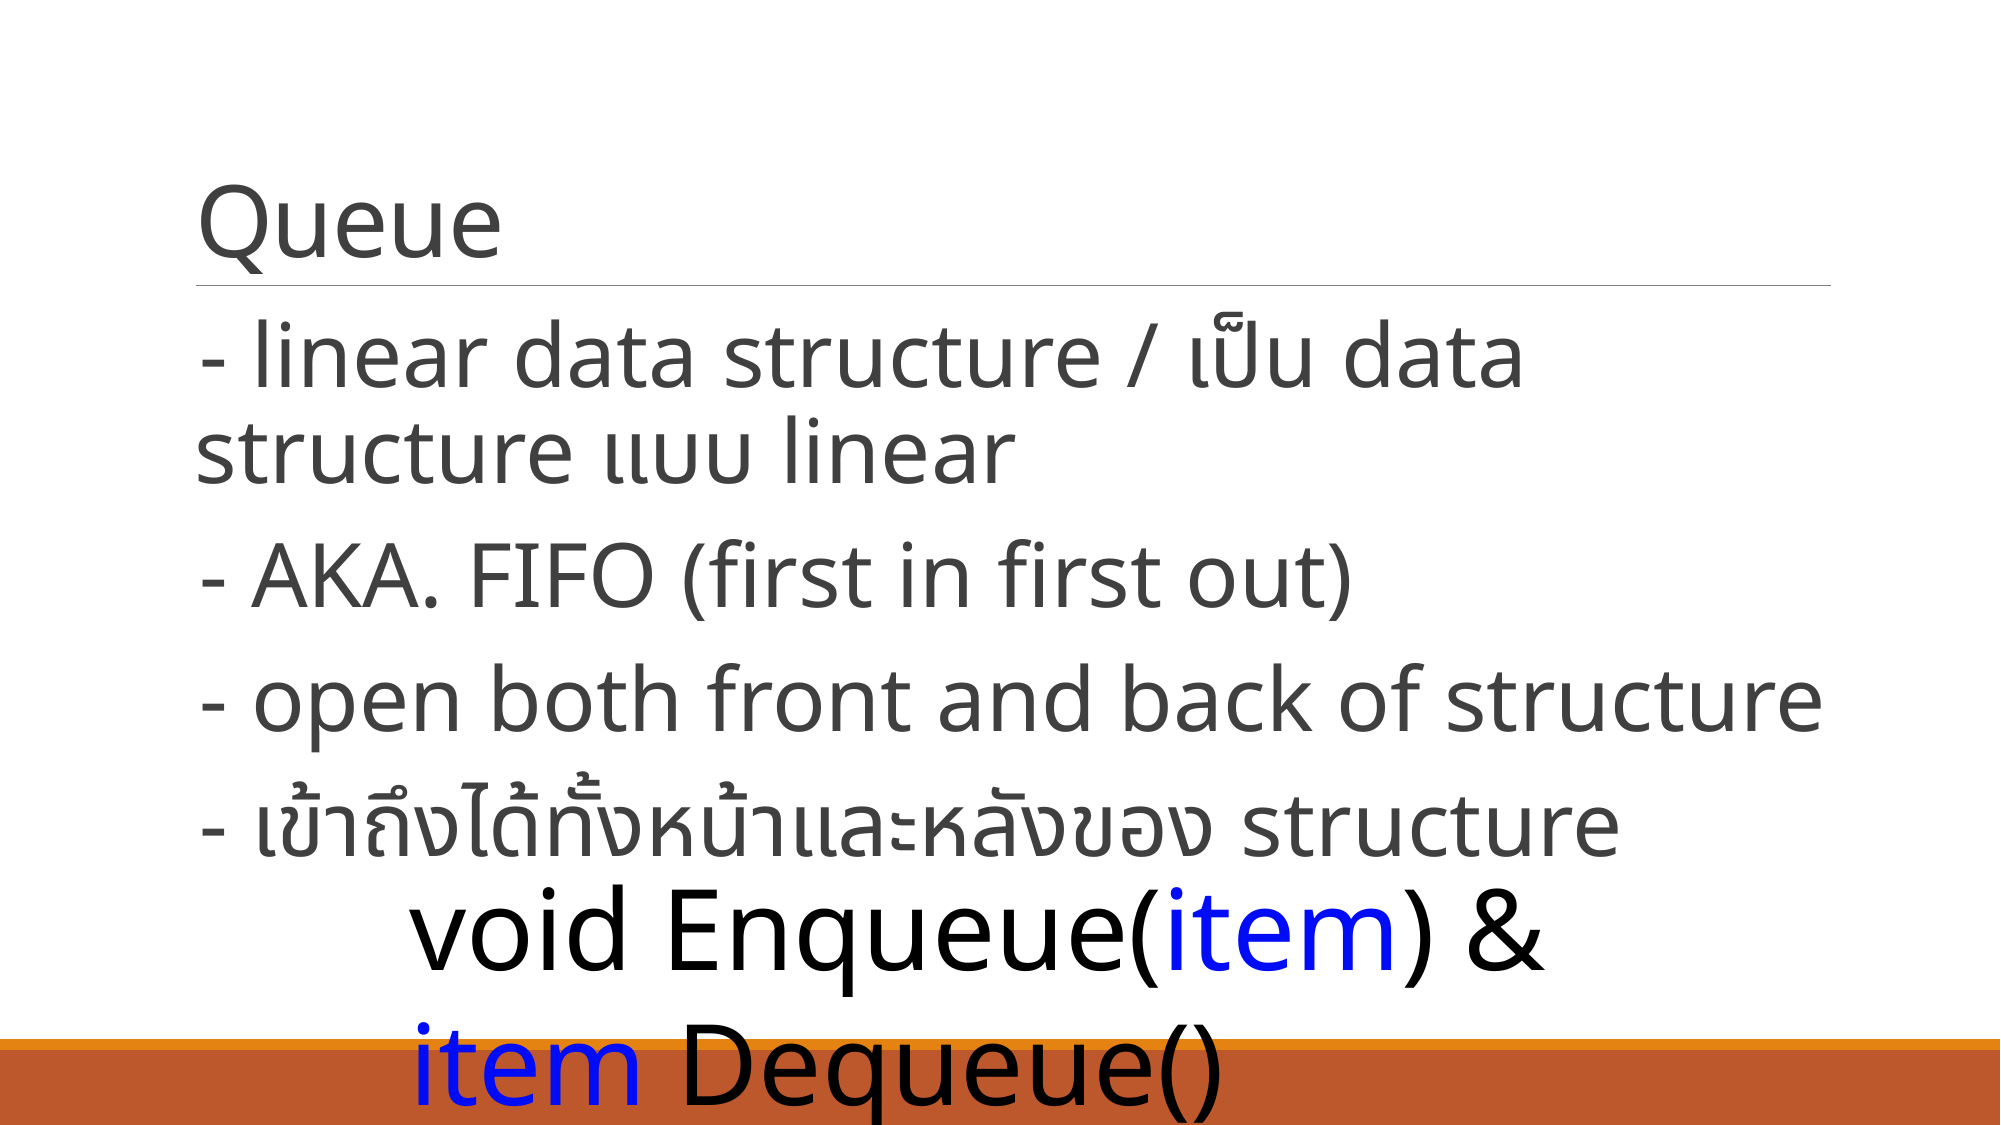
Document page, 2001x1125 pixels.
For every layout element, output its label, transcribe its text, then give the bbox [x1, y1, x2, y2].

list - linear data structure / เป็น data structure แบบ linear - AKA. FIFO (first in first out) - open both front and back of structure - เข้าถึงได้ทั้งหน้าและหลังของ structure [180, 302, 1830, 963]
title Queue [180, 47, 1830, 285]
text_box void Enqueue(item) & item Dequeue() [394, 850, 1820, 1125]
